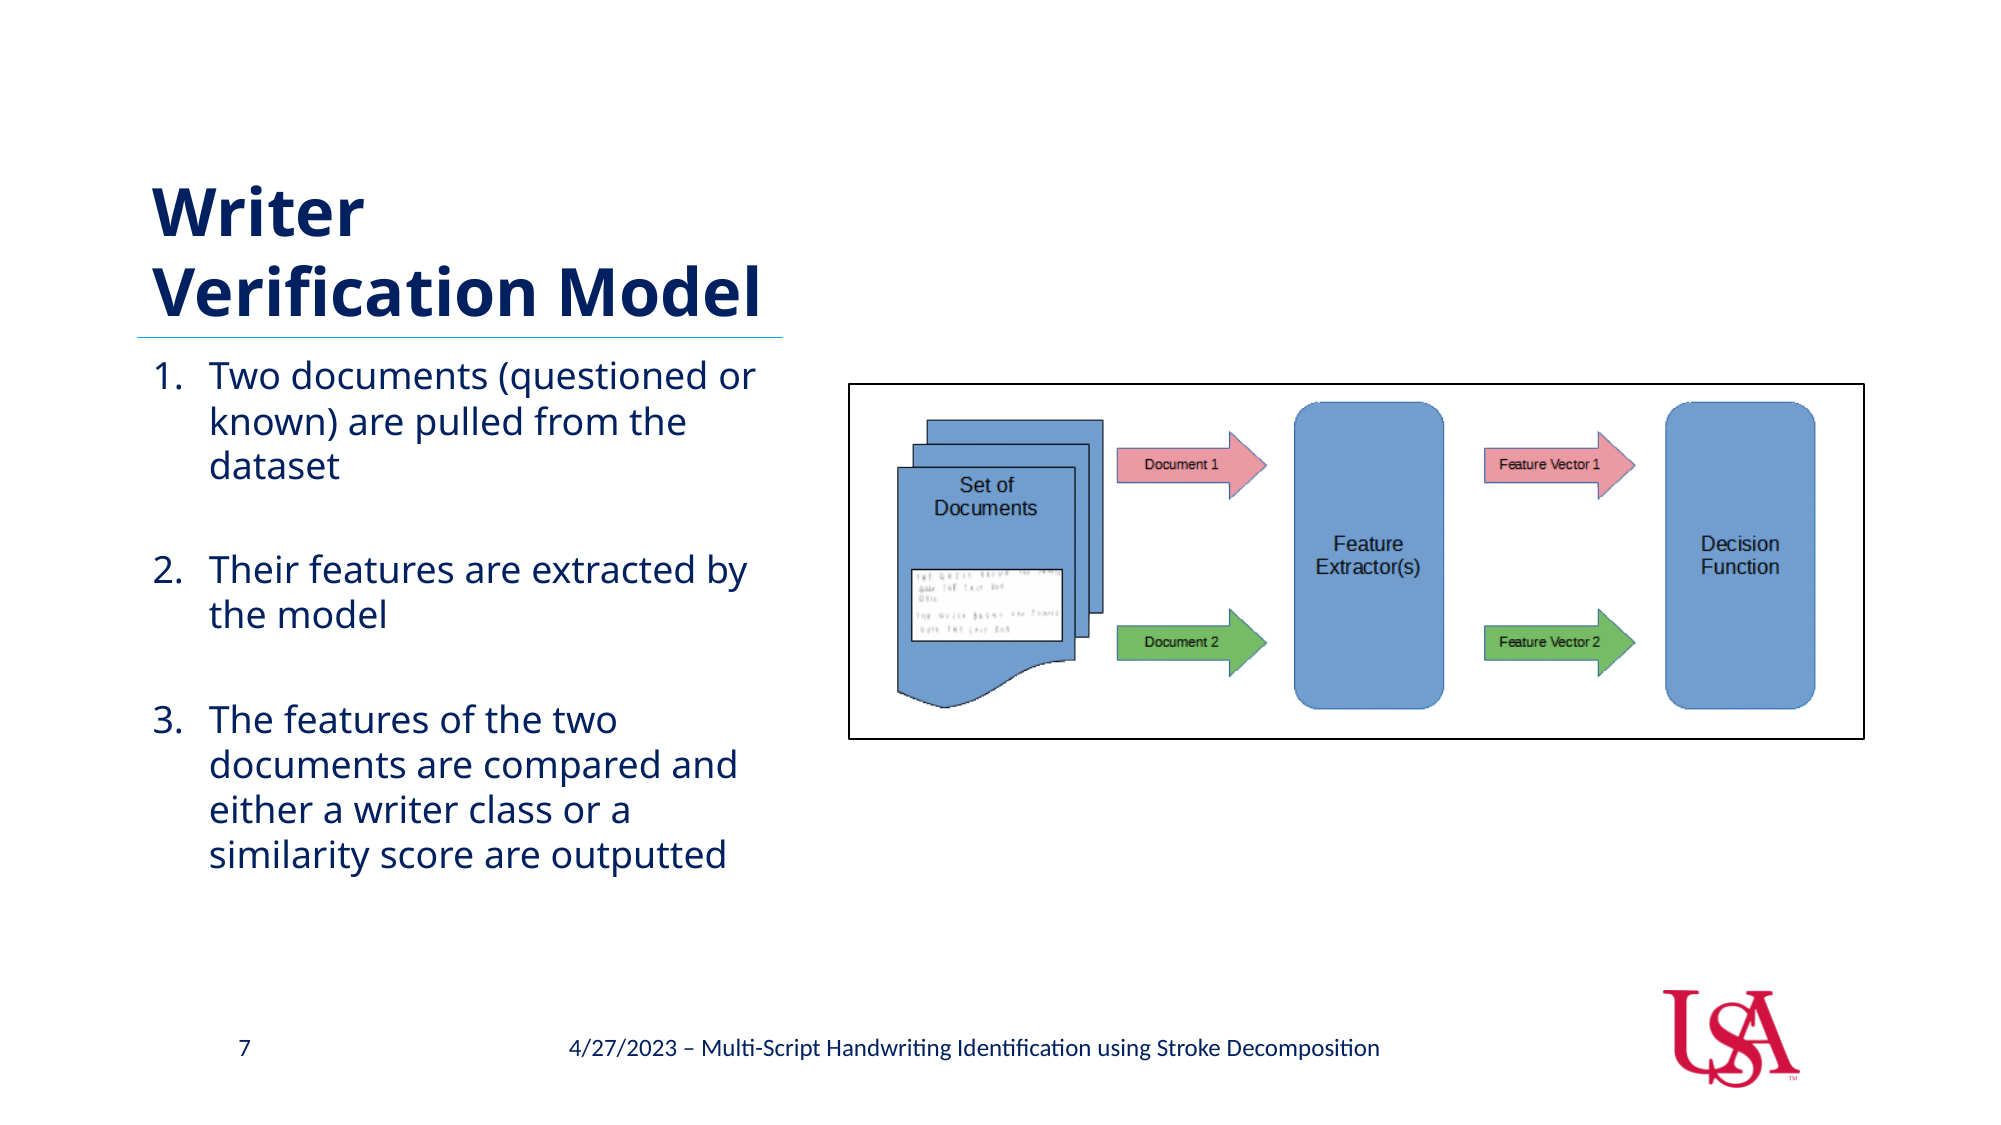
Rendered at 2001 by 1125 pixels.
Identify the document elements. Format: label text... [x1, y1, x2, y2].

picture [850, 385, 1863, 739]
picture [1663, 990, 1800, 1089]
slide_number 7 [137, 1016, 267, 1076]
title Writer Verification Model [137, 75, 783, 338]
footer 4/27/2023 – Multi-Script Handwriting Identification using Stroke Decomposition [354, 1016, 1597, 1076]
list Two documents (questioned or known) are pulled from the dataset Their features are extracted by the model The features of the two documents are compared and either a writer class or a similarity score are outputted [137, 345, 783, 965]
